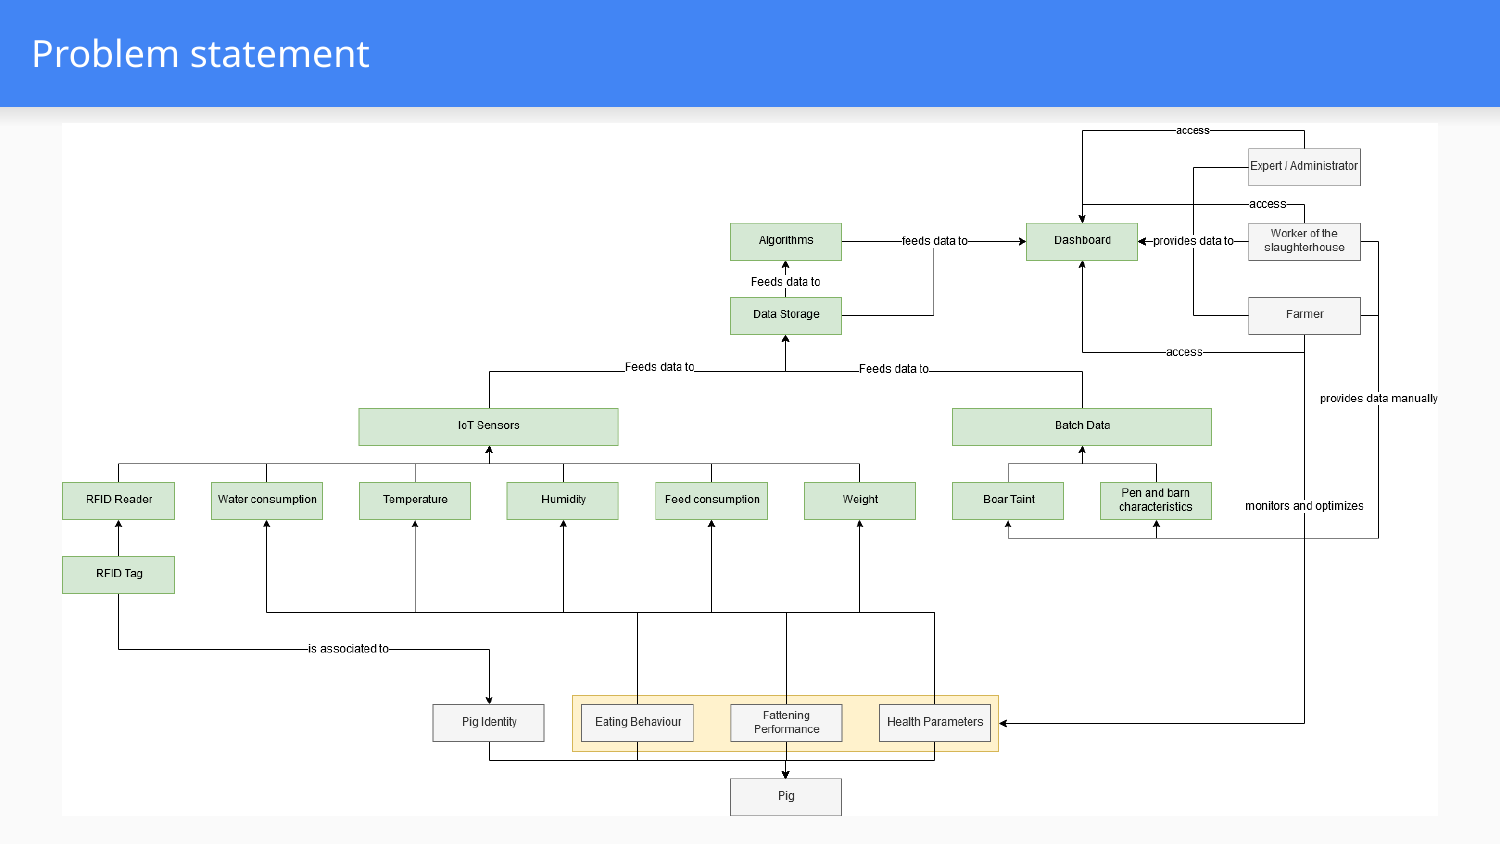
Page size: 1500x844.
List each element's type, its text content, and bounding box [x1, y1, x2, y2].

picture [62, 123, 1438, 816]
title Problem statement [16, 2, 1464, 102]
